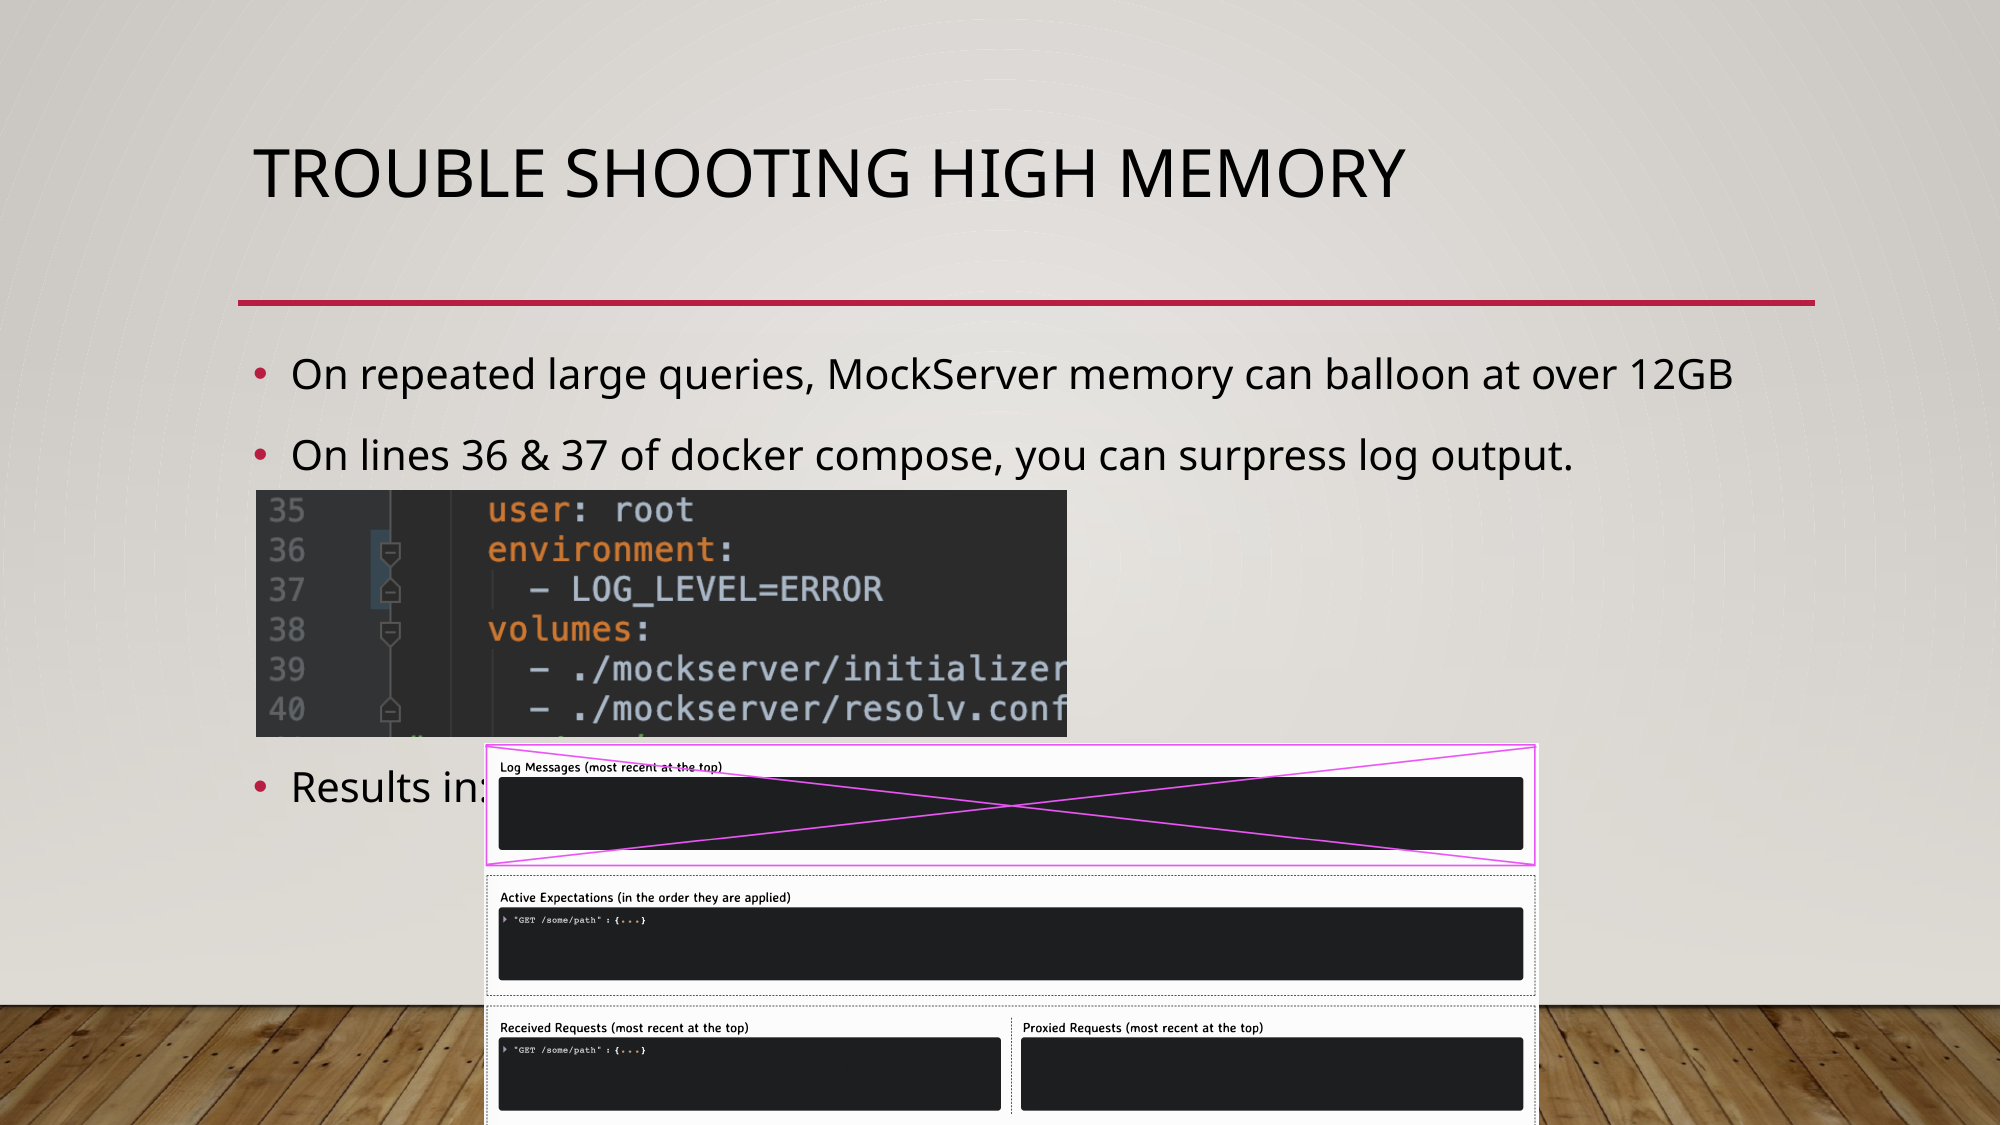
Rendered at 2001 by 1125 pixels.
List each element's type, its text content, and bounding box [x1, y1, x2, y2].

title Trouble shooting HIGH MEMORY [238, 131, 1814, 305]
text_box Results in: [238, 743, 484, 823]
picture [0, 743, 2000, 1125]
picture [256, 490, 1067, 737]
list On repeated large queries, MockServer memory can balloon at over 12GB On lines 36 & 37 of docker compose, you can surpress log output. [238, 330, 1814, 519]
